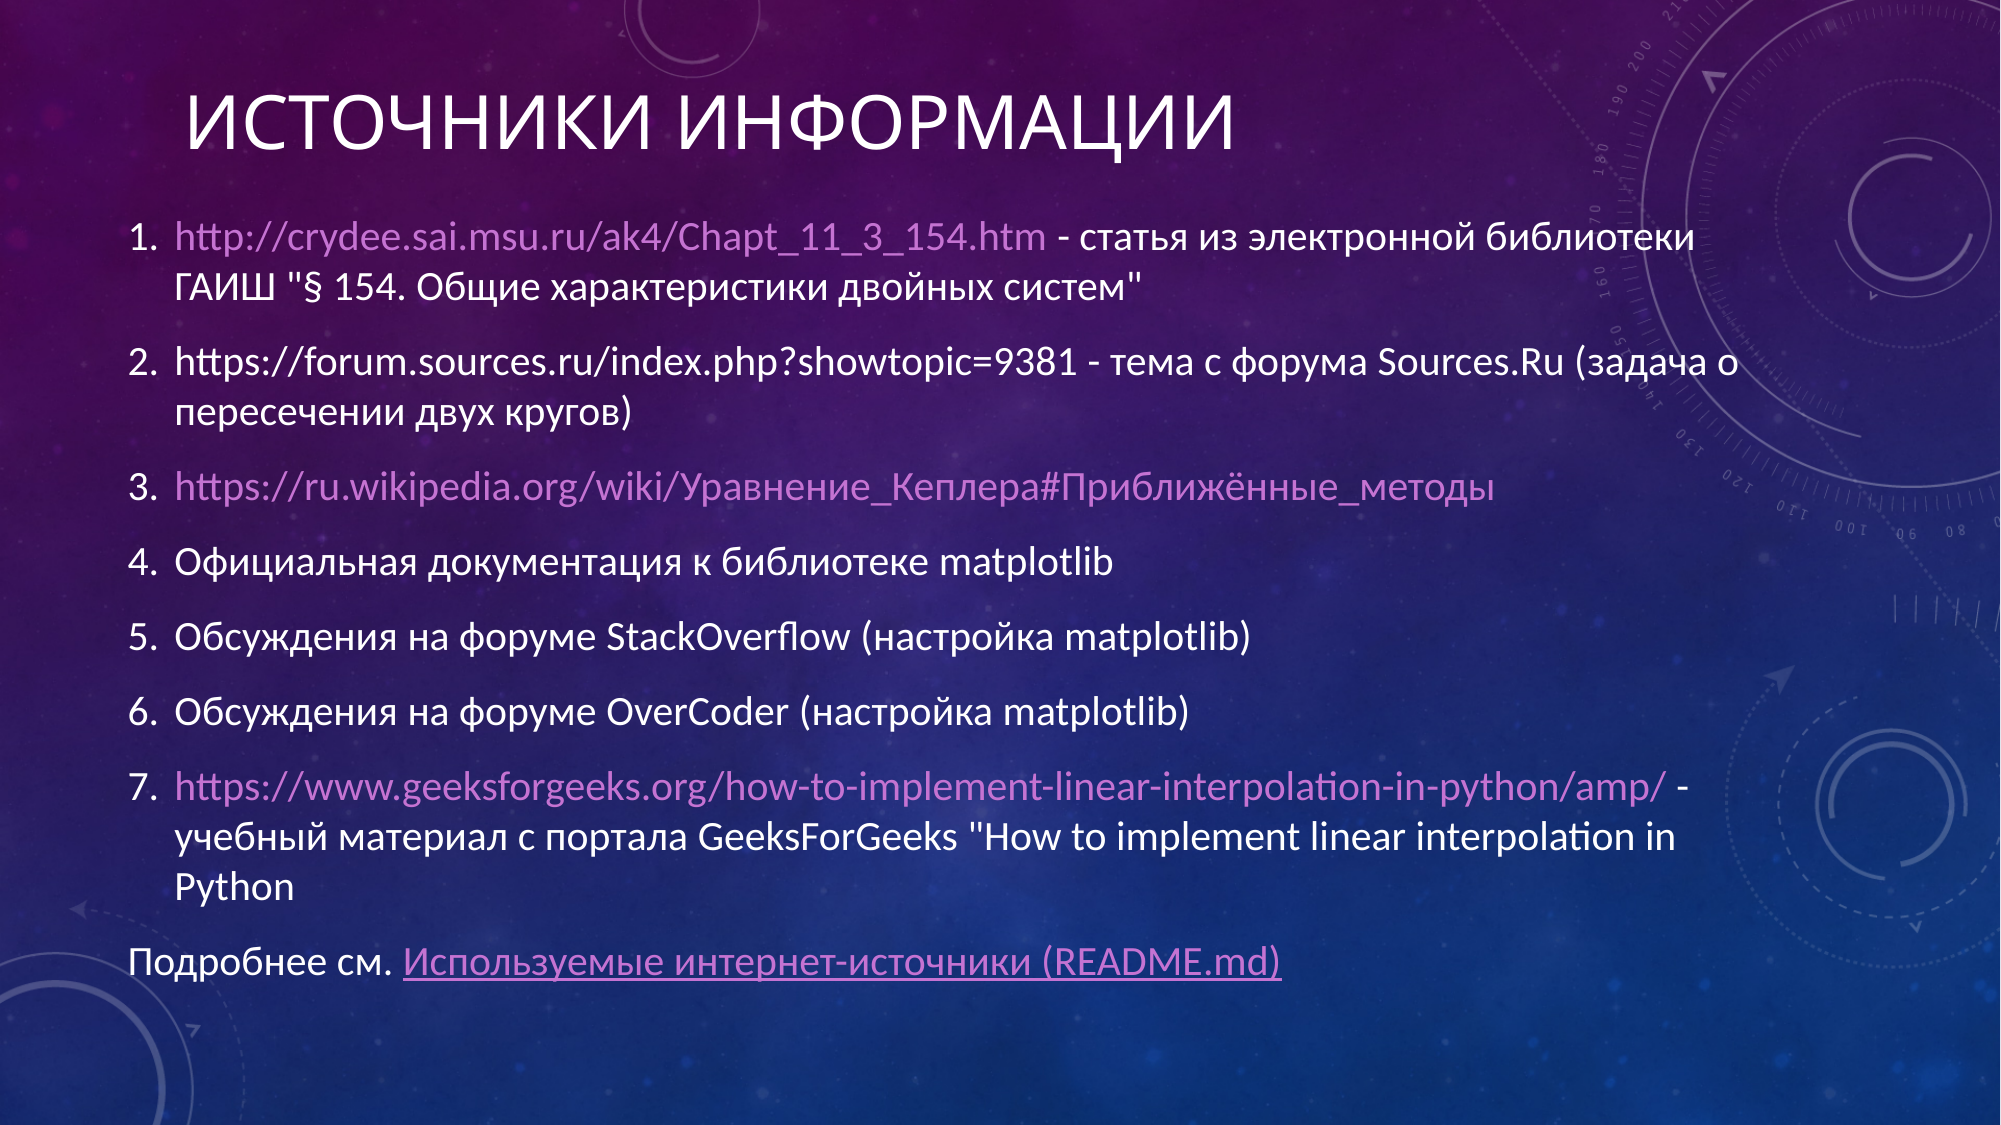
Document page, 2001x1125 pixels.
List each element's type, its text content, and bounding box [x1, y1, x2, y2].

title Источники информации [169, 0, 1831, 239]
list http://crydee.sai.msu.ru/ak4/Chapt_11_3_154.htm - статья из электронной библиотеки ГАИШ "§ 154. Общие характеристики двойных систем" https://forum.sources.ru/index.php?showtopic=9381 - тема с форума Sources.Ru (задача о пересечении двух кругов) https://ru.wikipedia.org/wiki/Уравнение_Кеплера#Приближённые_методы Официальная документация к библиотеке matplotlib Обсуждения на форуме StackOverflow (настройка matplotlib) Обсуждения на форуме OverCoder (настройка matplotlib) https://www.geeksforgeeks.org/how-to-implement-linear-interpolation-in-python/amp/ - учебный материал с портала GeeksForGeeks "How to implement linear interpolation in Python Подробнее см. Используемые интернет-источники (README.md) [112, 188, 1775, 1005]
picture [0, 0, 2001, 1125]
